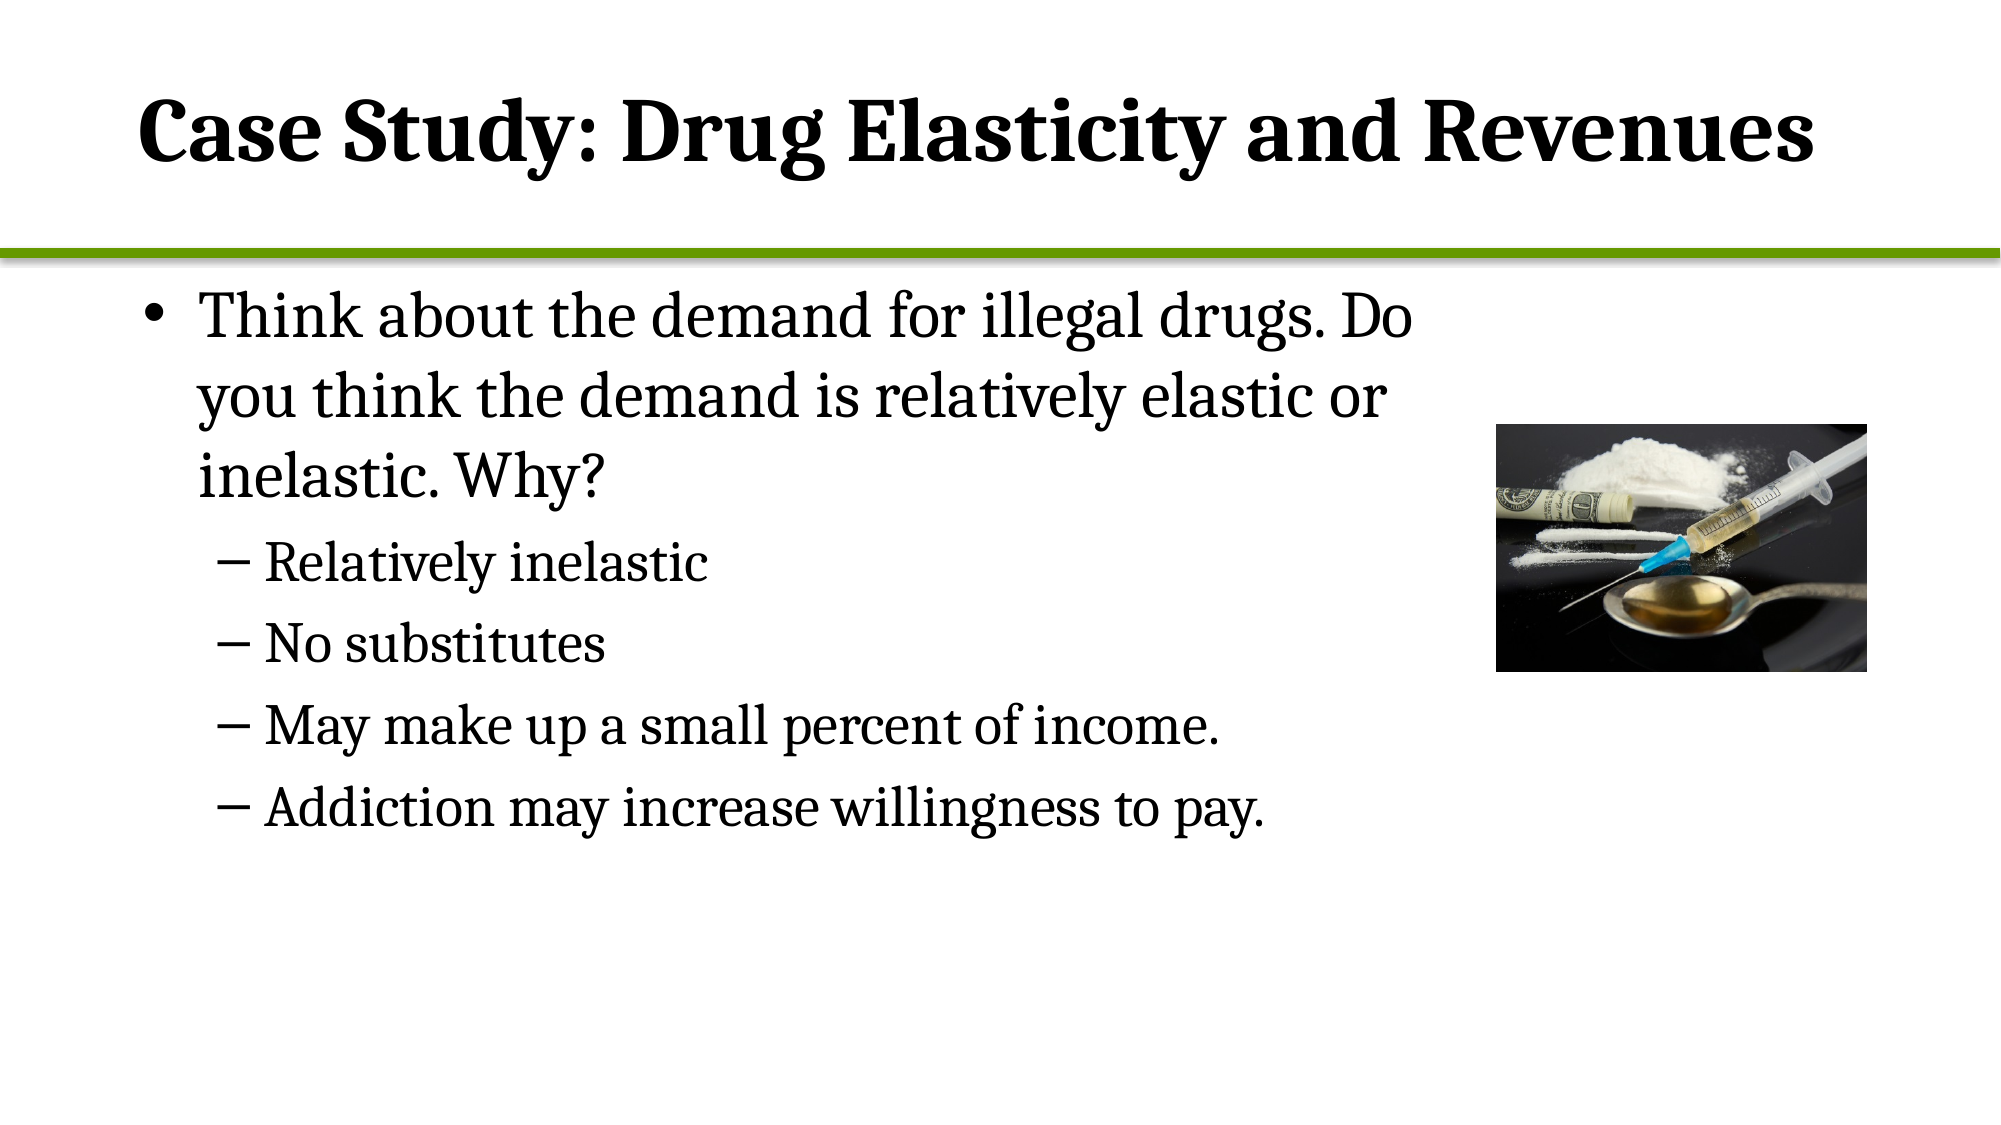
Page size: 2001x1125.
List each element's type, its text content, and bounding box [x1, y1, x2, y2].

list Think about the demand for illegal drugs. Do you think the demand is relatively elastic or inelastic. Why? Relatively inelastic No substitutes May make up a small percent of income. Addiction may increase willingness to pay. [127, 263, 1478, 1067]
title Case Study: Drug Elasticity and Revenues [123, 0, 1927, 251]
picture [1495, 424, 1867, 672]
